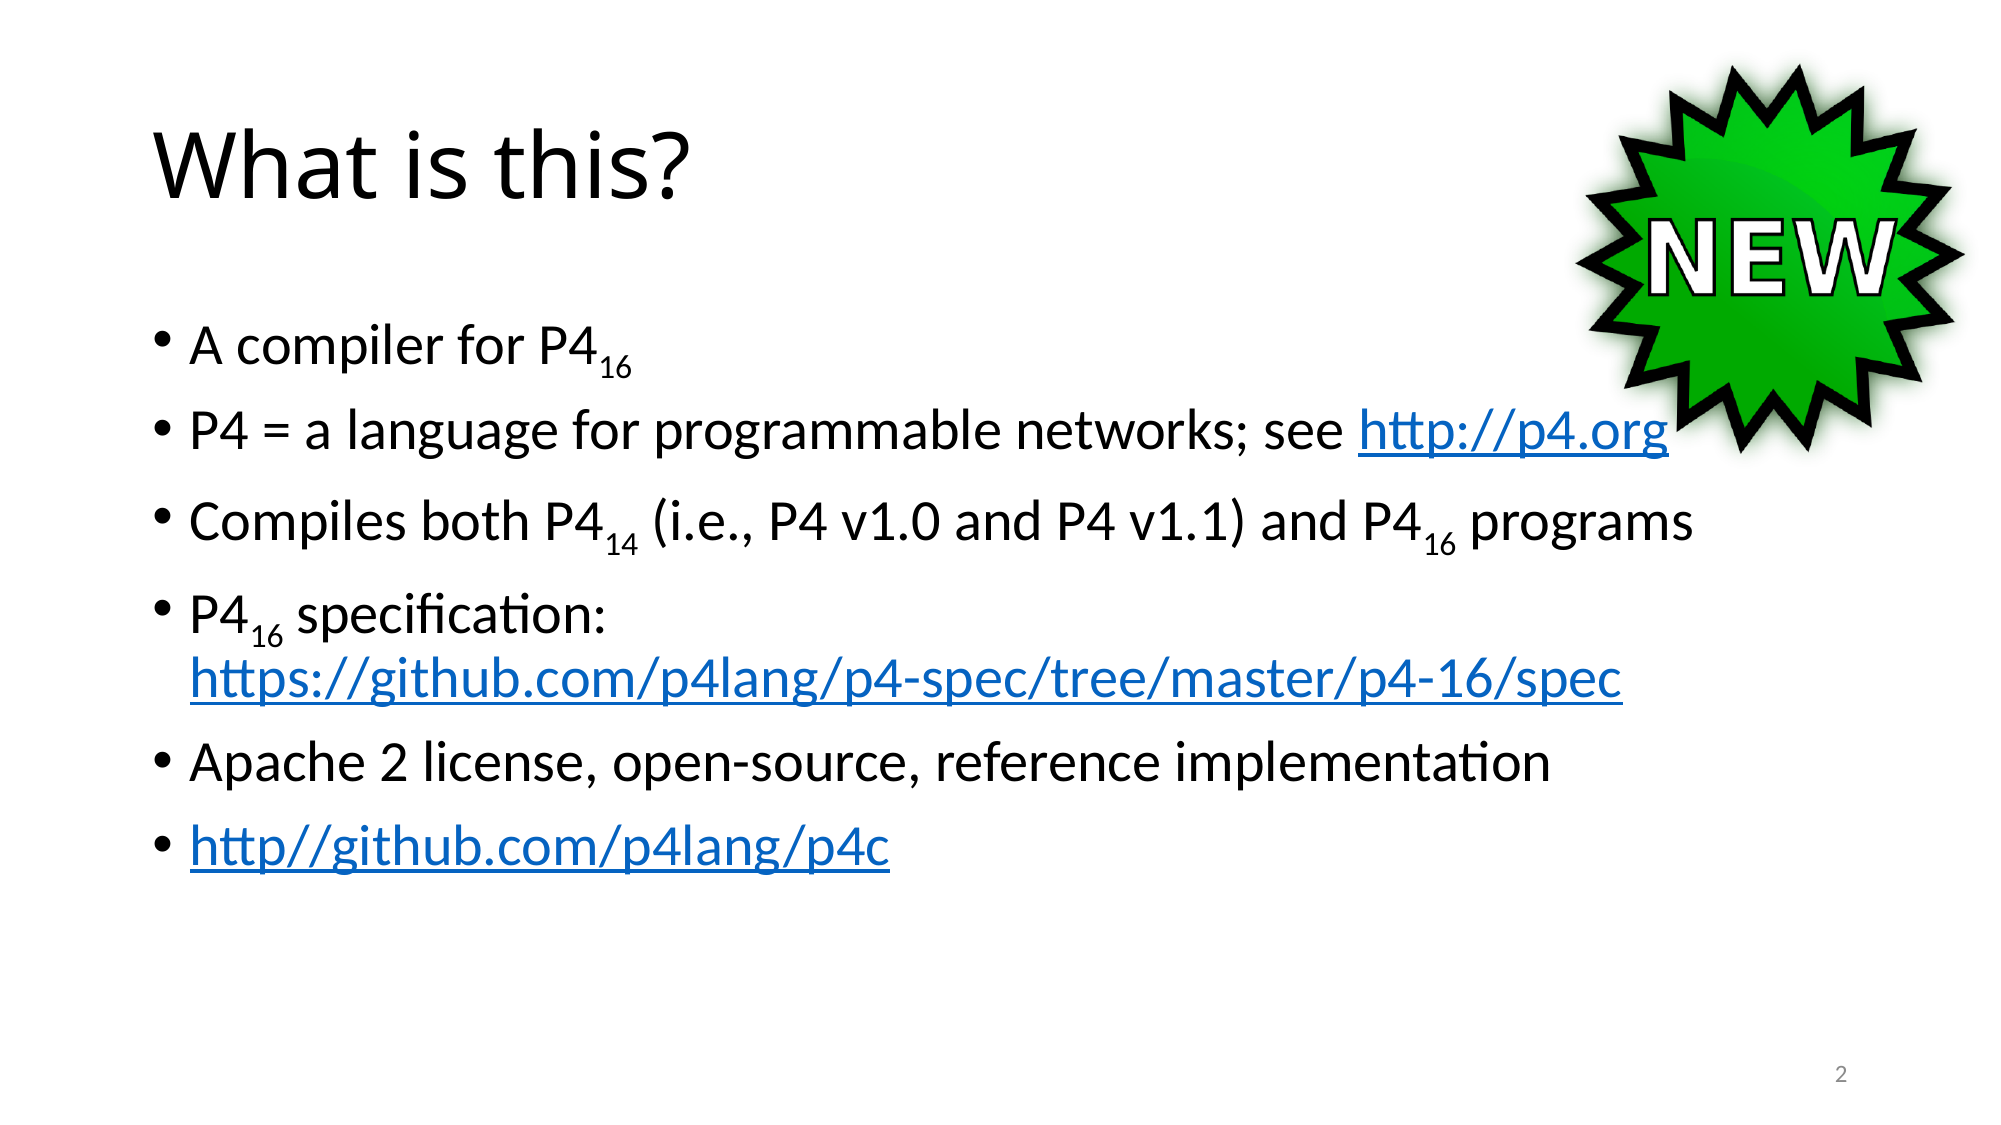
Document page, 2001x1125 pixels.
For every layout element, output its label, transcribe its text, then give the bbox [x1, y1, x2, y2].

title What is this? [137, 59, 1555, 278]
list A compiler for P416 P4 = a language for programmable networks; see http://p4.org Compiles both P414 (i.e., P4 v1.0 and P4 v1.1) and P416 programs P416 specification: https://github.com/p4lang/p4-spec/tree/master/p4-16/spec Apache 2 license, open-source, reference implementation http//github.com/p4lang/p4c [137, 299, 1863, 1014]
picture [1555, 43, 1987, 476]
slide_number 2 [1412, 1042, 1863, 1103]
